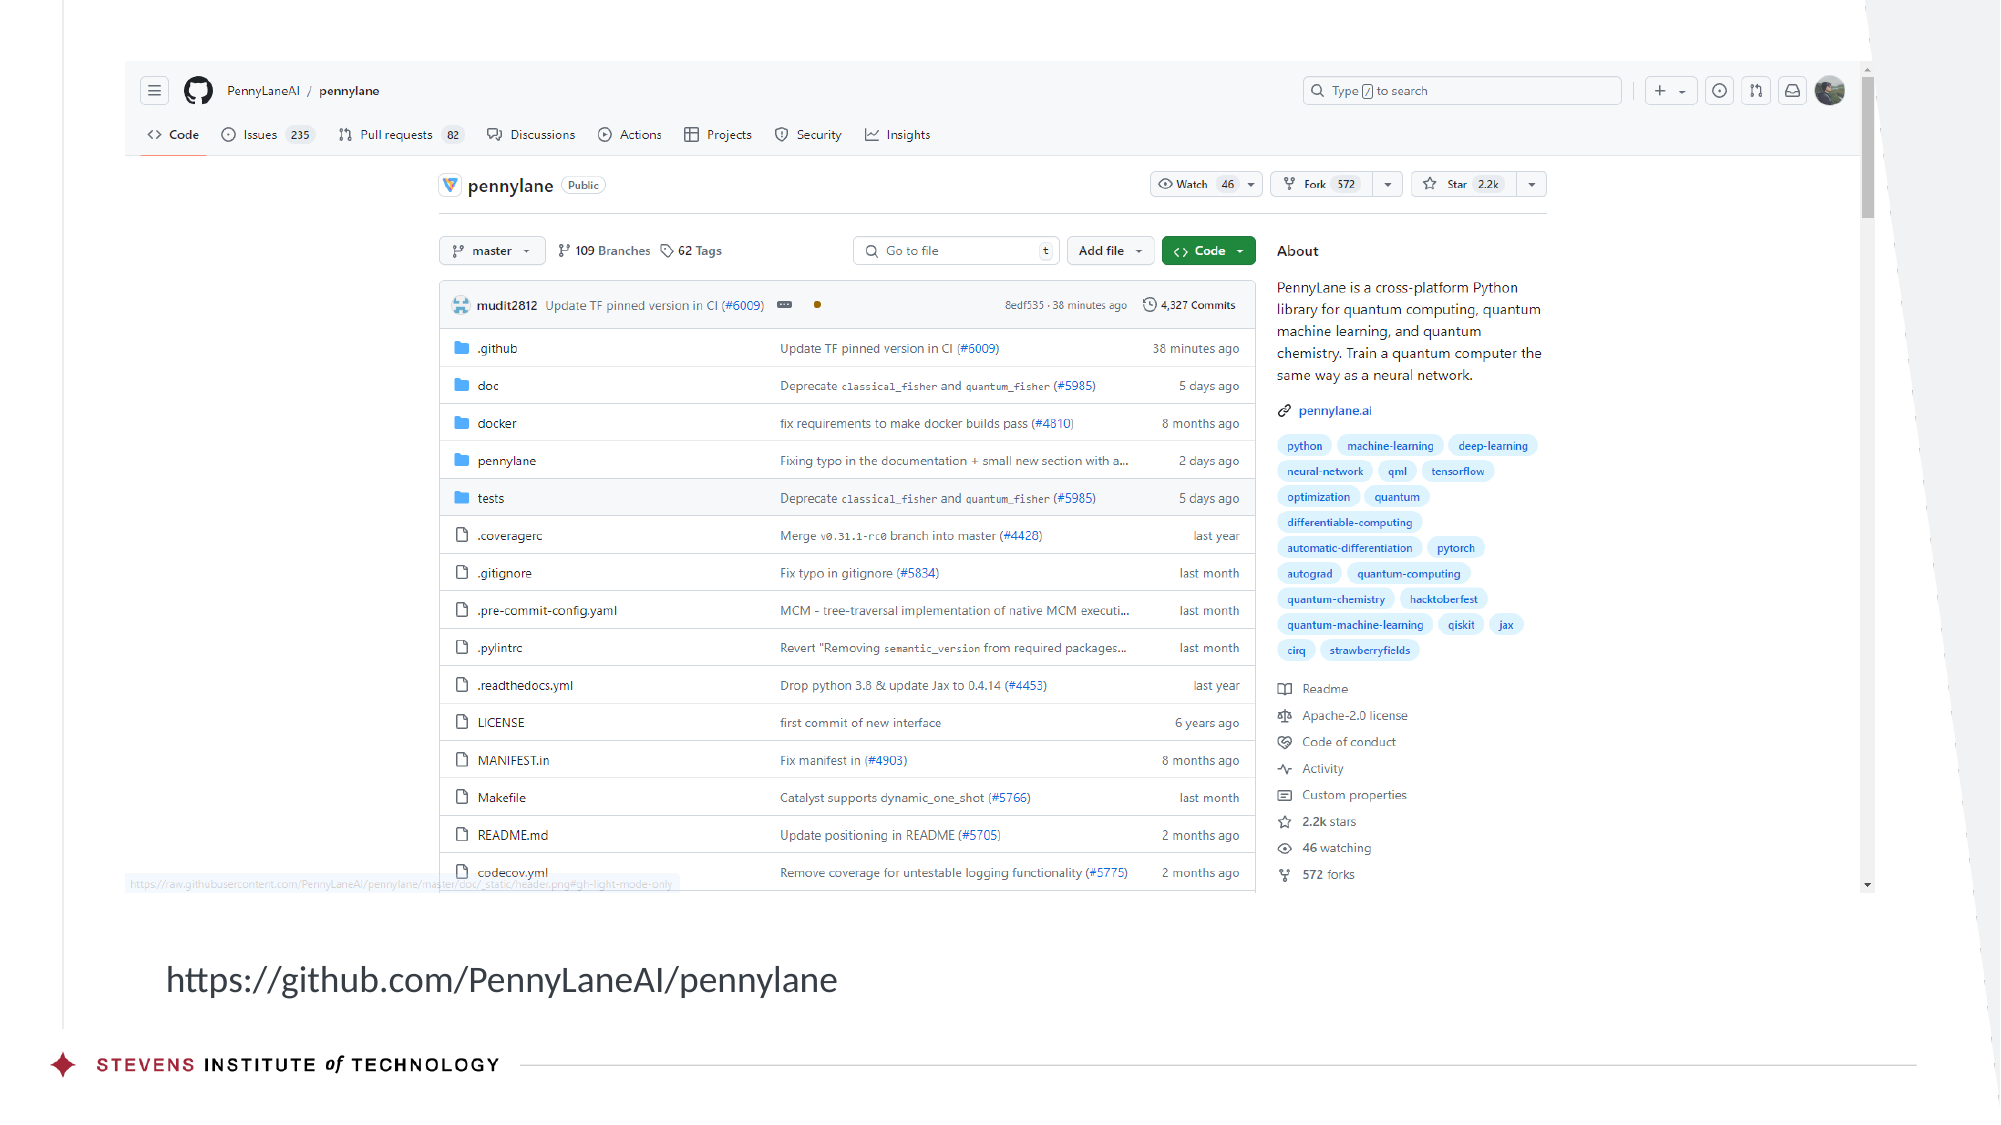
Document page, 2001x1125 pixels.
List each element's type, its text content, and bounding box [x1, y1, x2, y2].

text_box https://github.com/PennyLaneAI/pennylane [151, 947, 1151, 1008]
picture [125, 61, 1875, 893]
slide_number [100, 1035, 544, 1088]
slide_number [1538, 1029, 1988, 1090]
